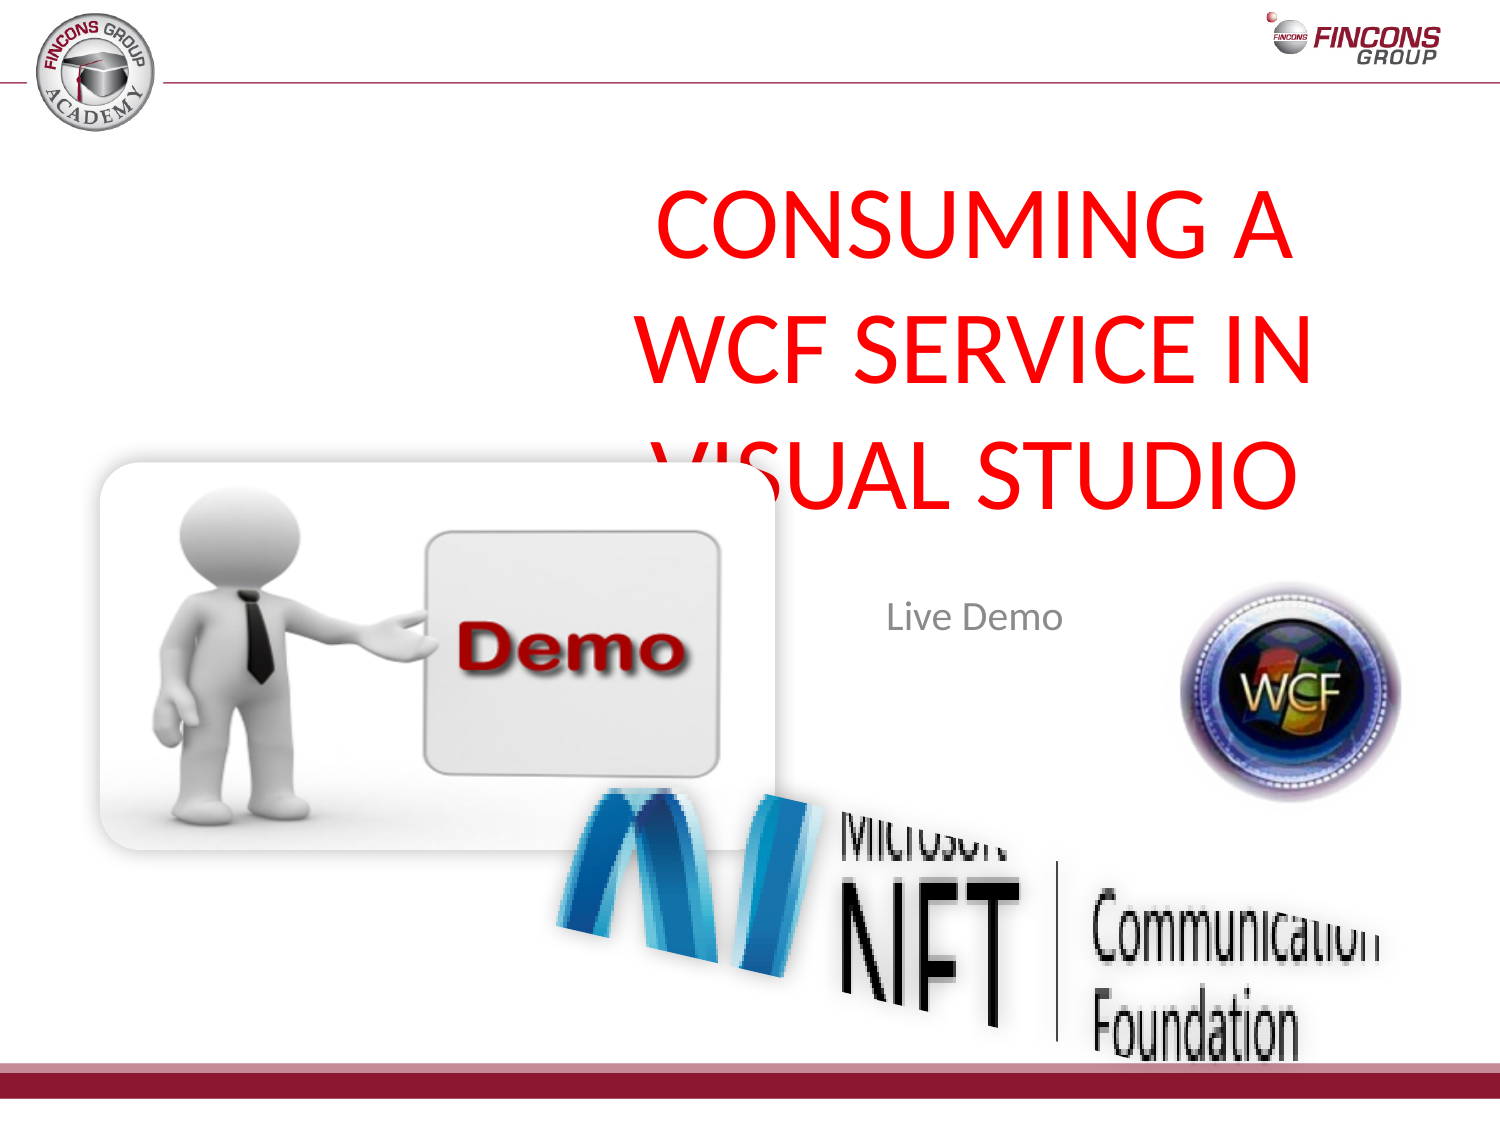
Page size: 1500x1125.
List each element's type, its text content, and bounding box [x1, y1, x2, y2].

subtitle Live Demo [790, 581, 1152, 676]
title Consuming a WCF Service in Visual Studio [549, 124, 1401, 538]
picture [0, 0, 1500, 1125]
